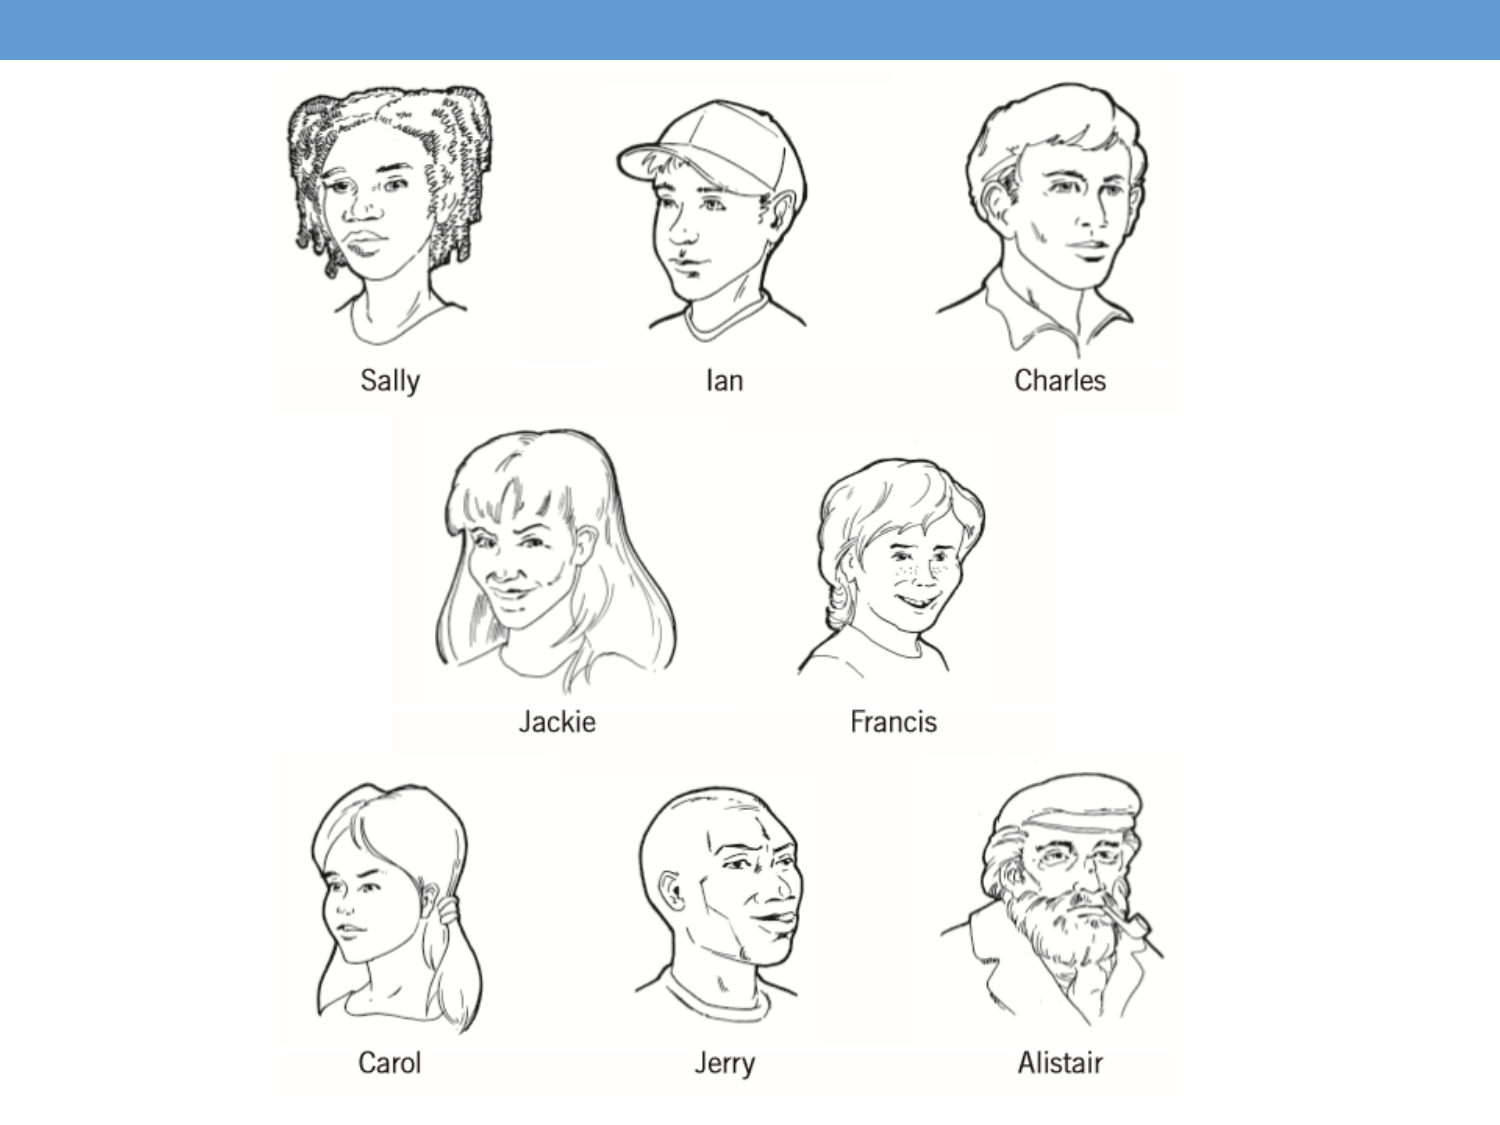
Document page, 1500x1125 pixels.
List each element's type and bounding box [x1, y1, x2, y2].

picture [277, 66, 1181, 1102]
